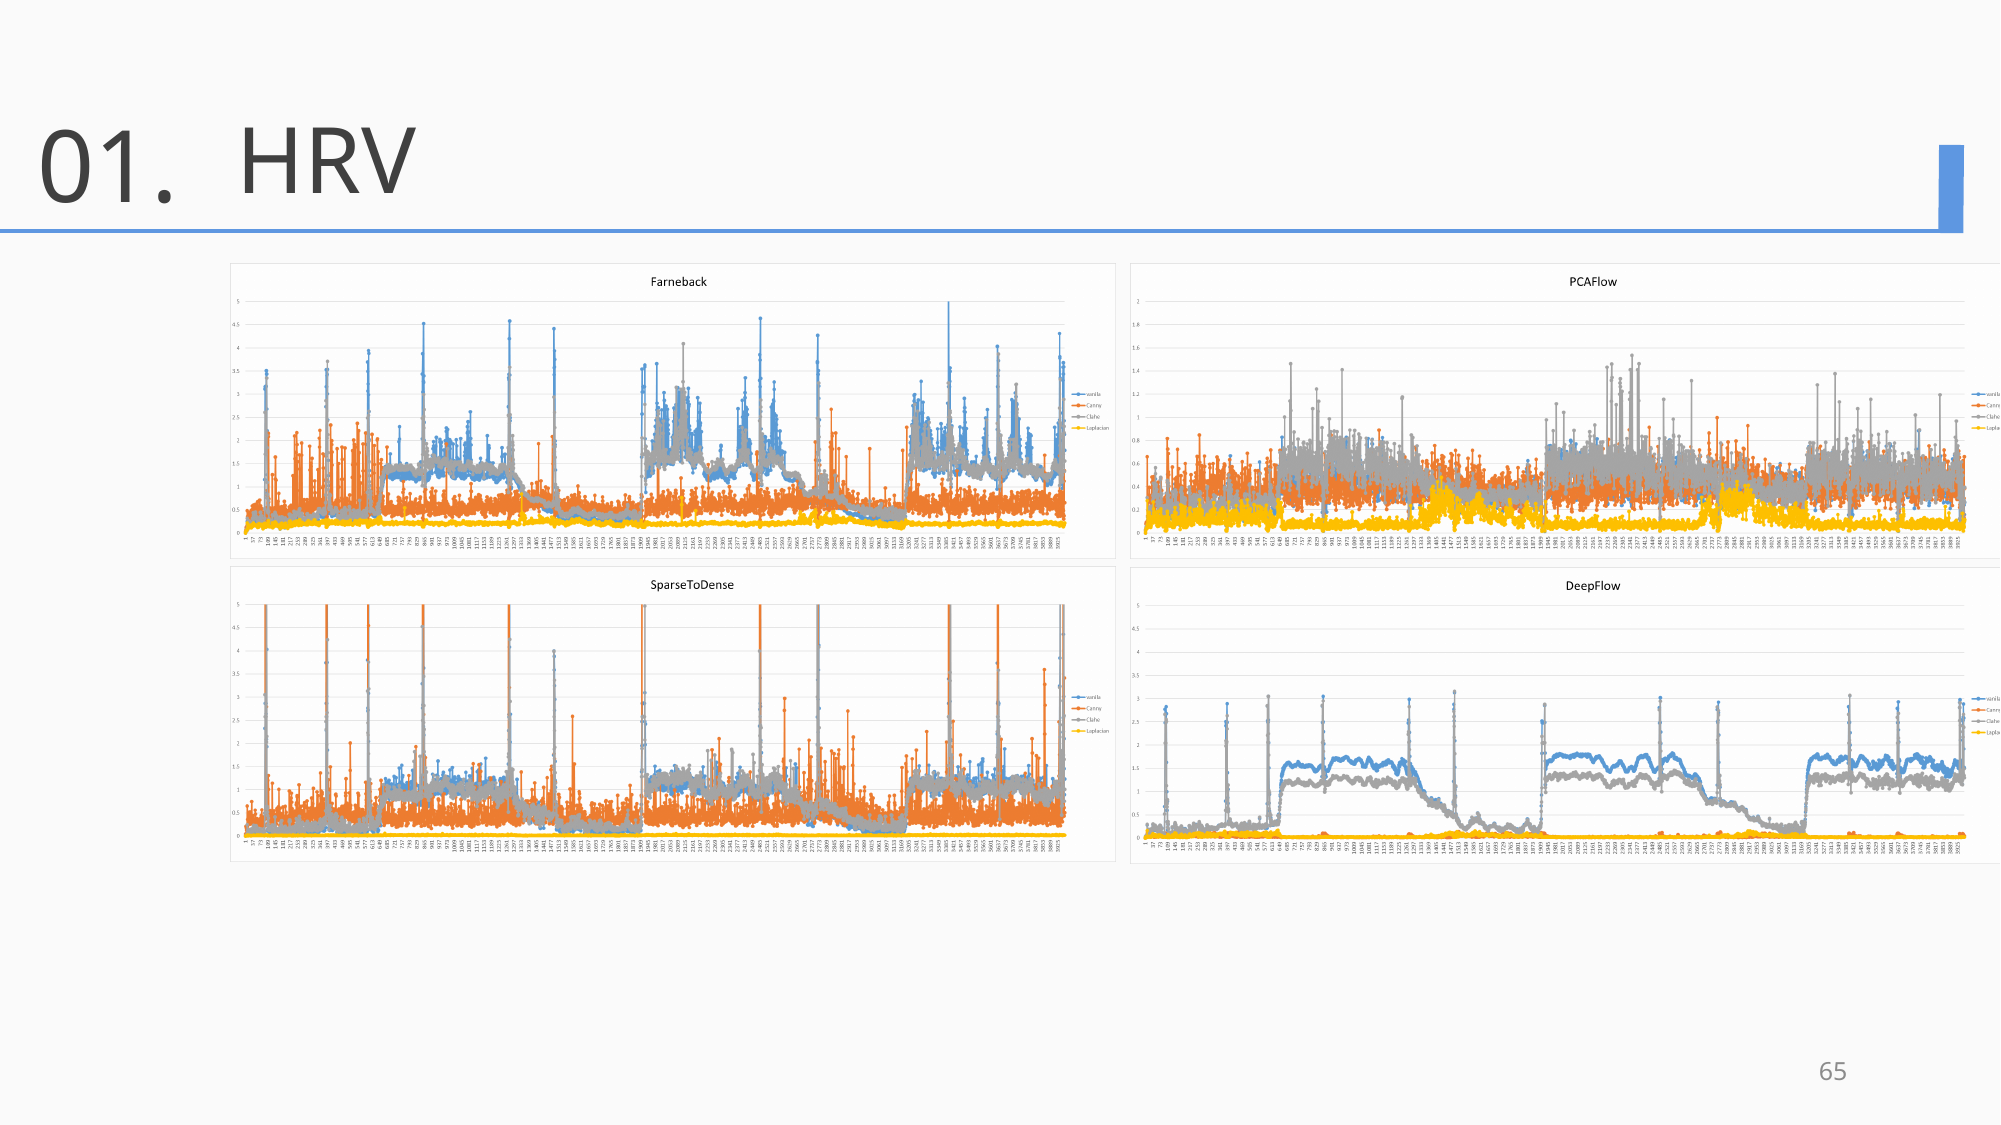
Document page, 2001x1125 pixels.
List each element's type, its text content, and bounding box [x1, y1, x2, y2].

slide_number 65 [1412, 1042, 1863, 1103]
picture [230, 263, 1116, 559]
text_box HRV [221, 94, 432, 220]
text_box 01. [22, 94, 194, 229]
picture [1130, 567, 2000, 864]
picture [1130, 263, 2000, 559]
picture [230, 566, 1116, 862]
